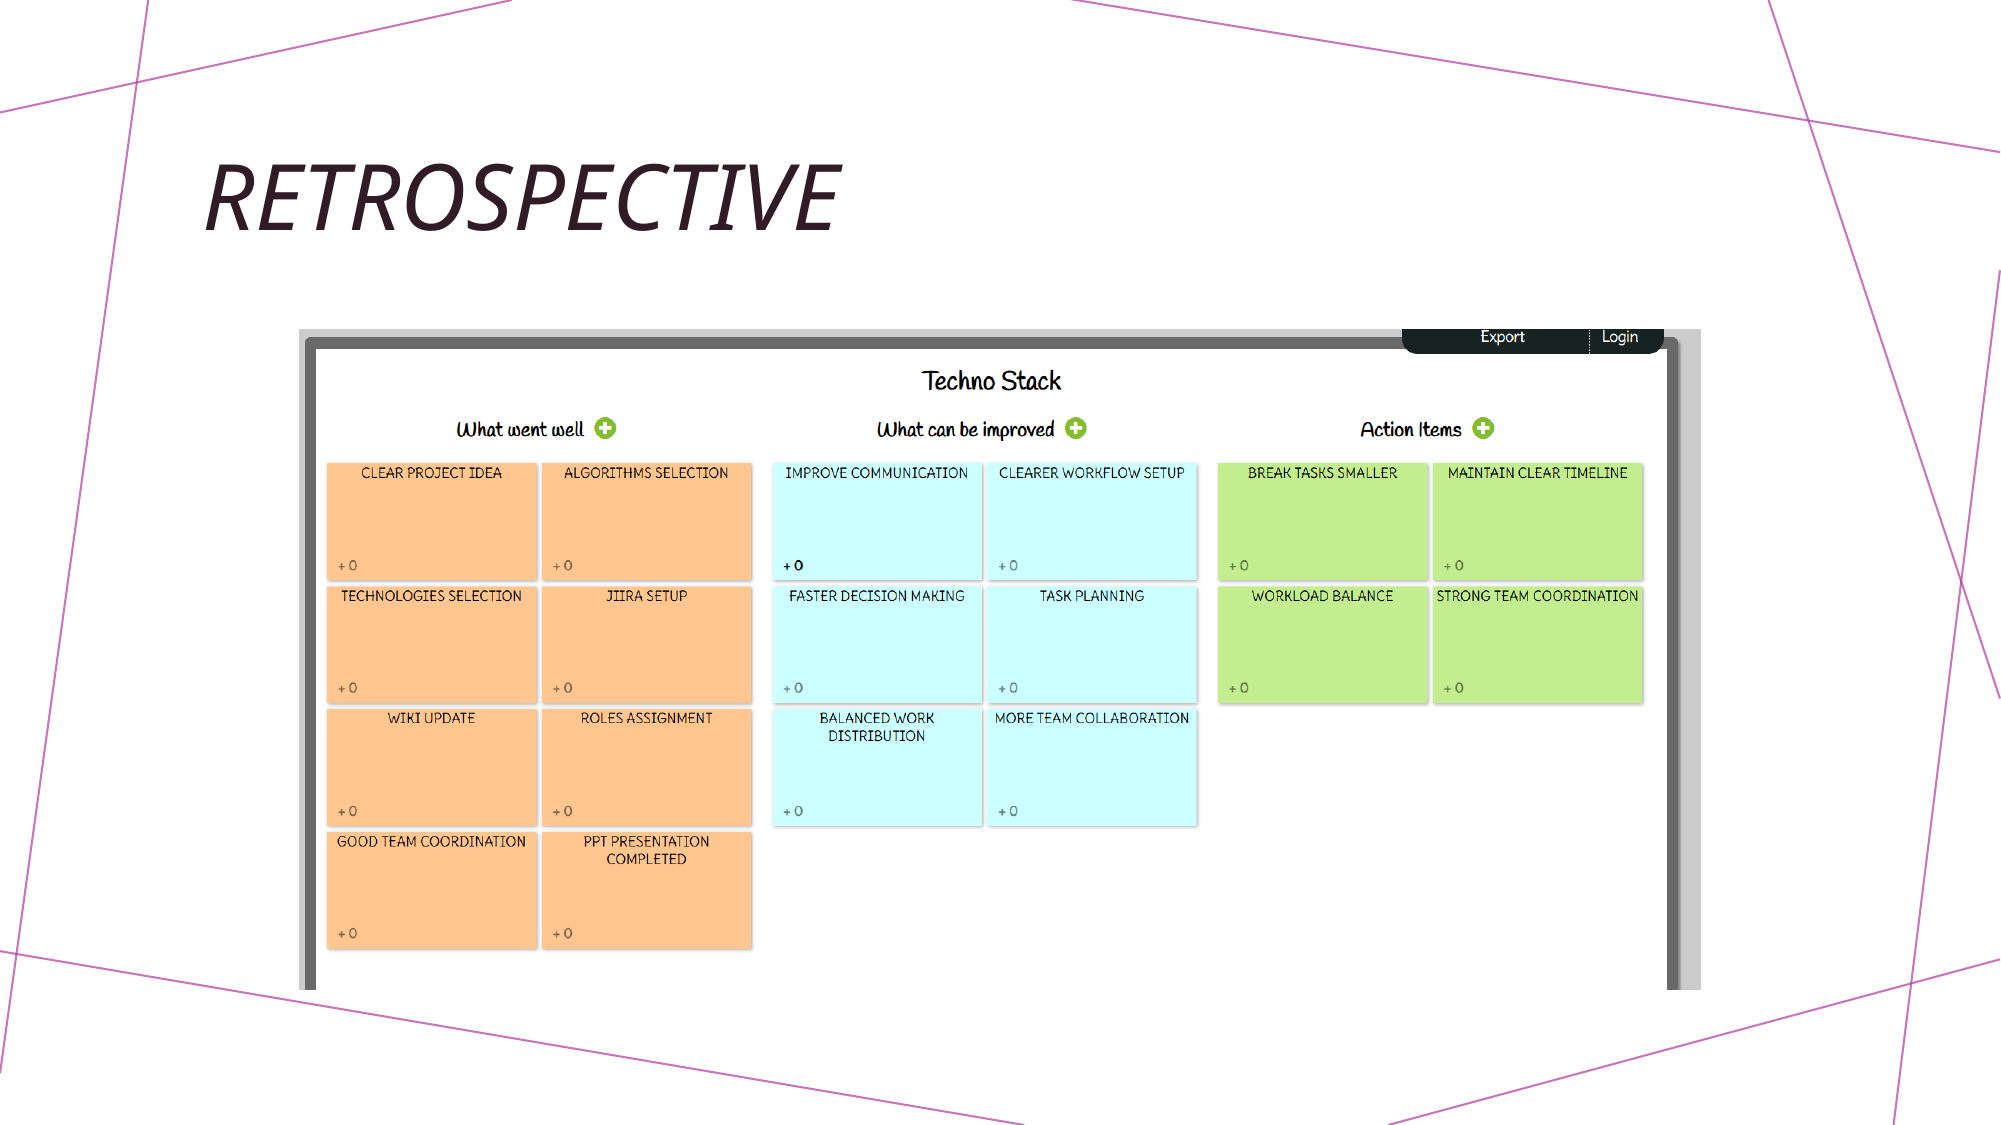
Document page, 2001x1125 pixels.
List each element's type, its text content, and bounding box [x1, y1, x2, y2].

title retrospective [187, 87, 1813, 315]
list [299, 329, 1701, 990]
